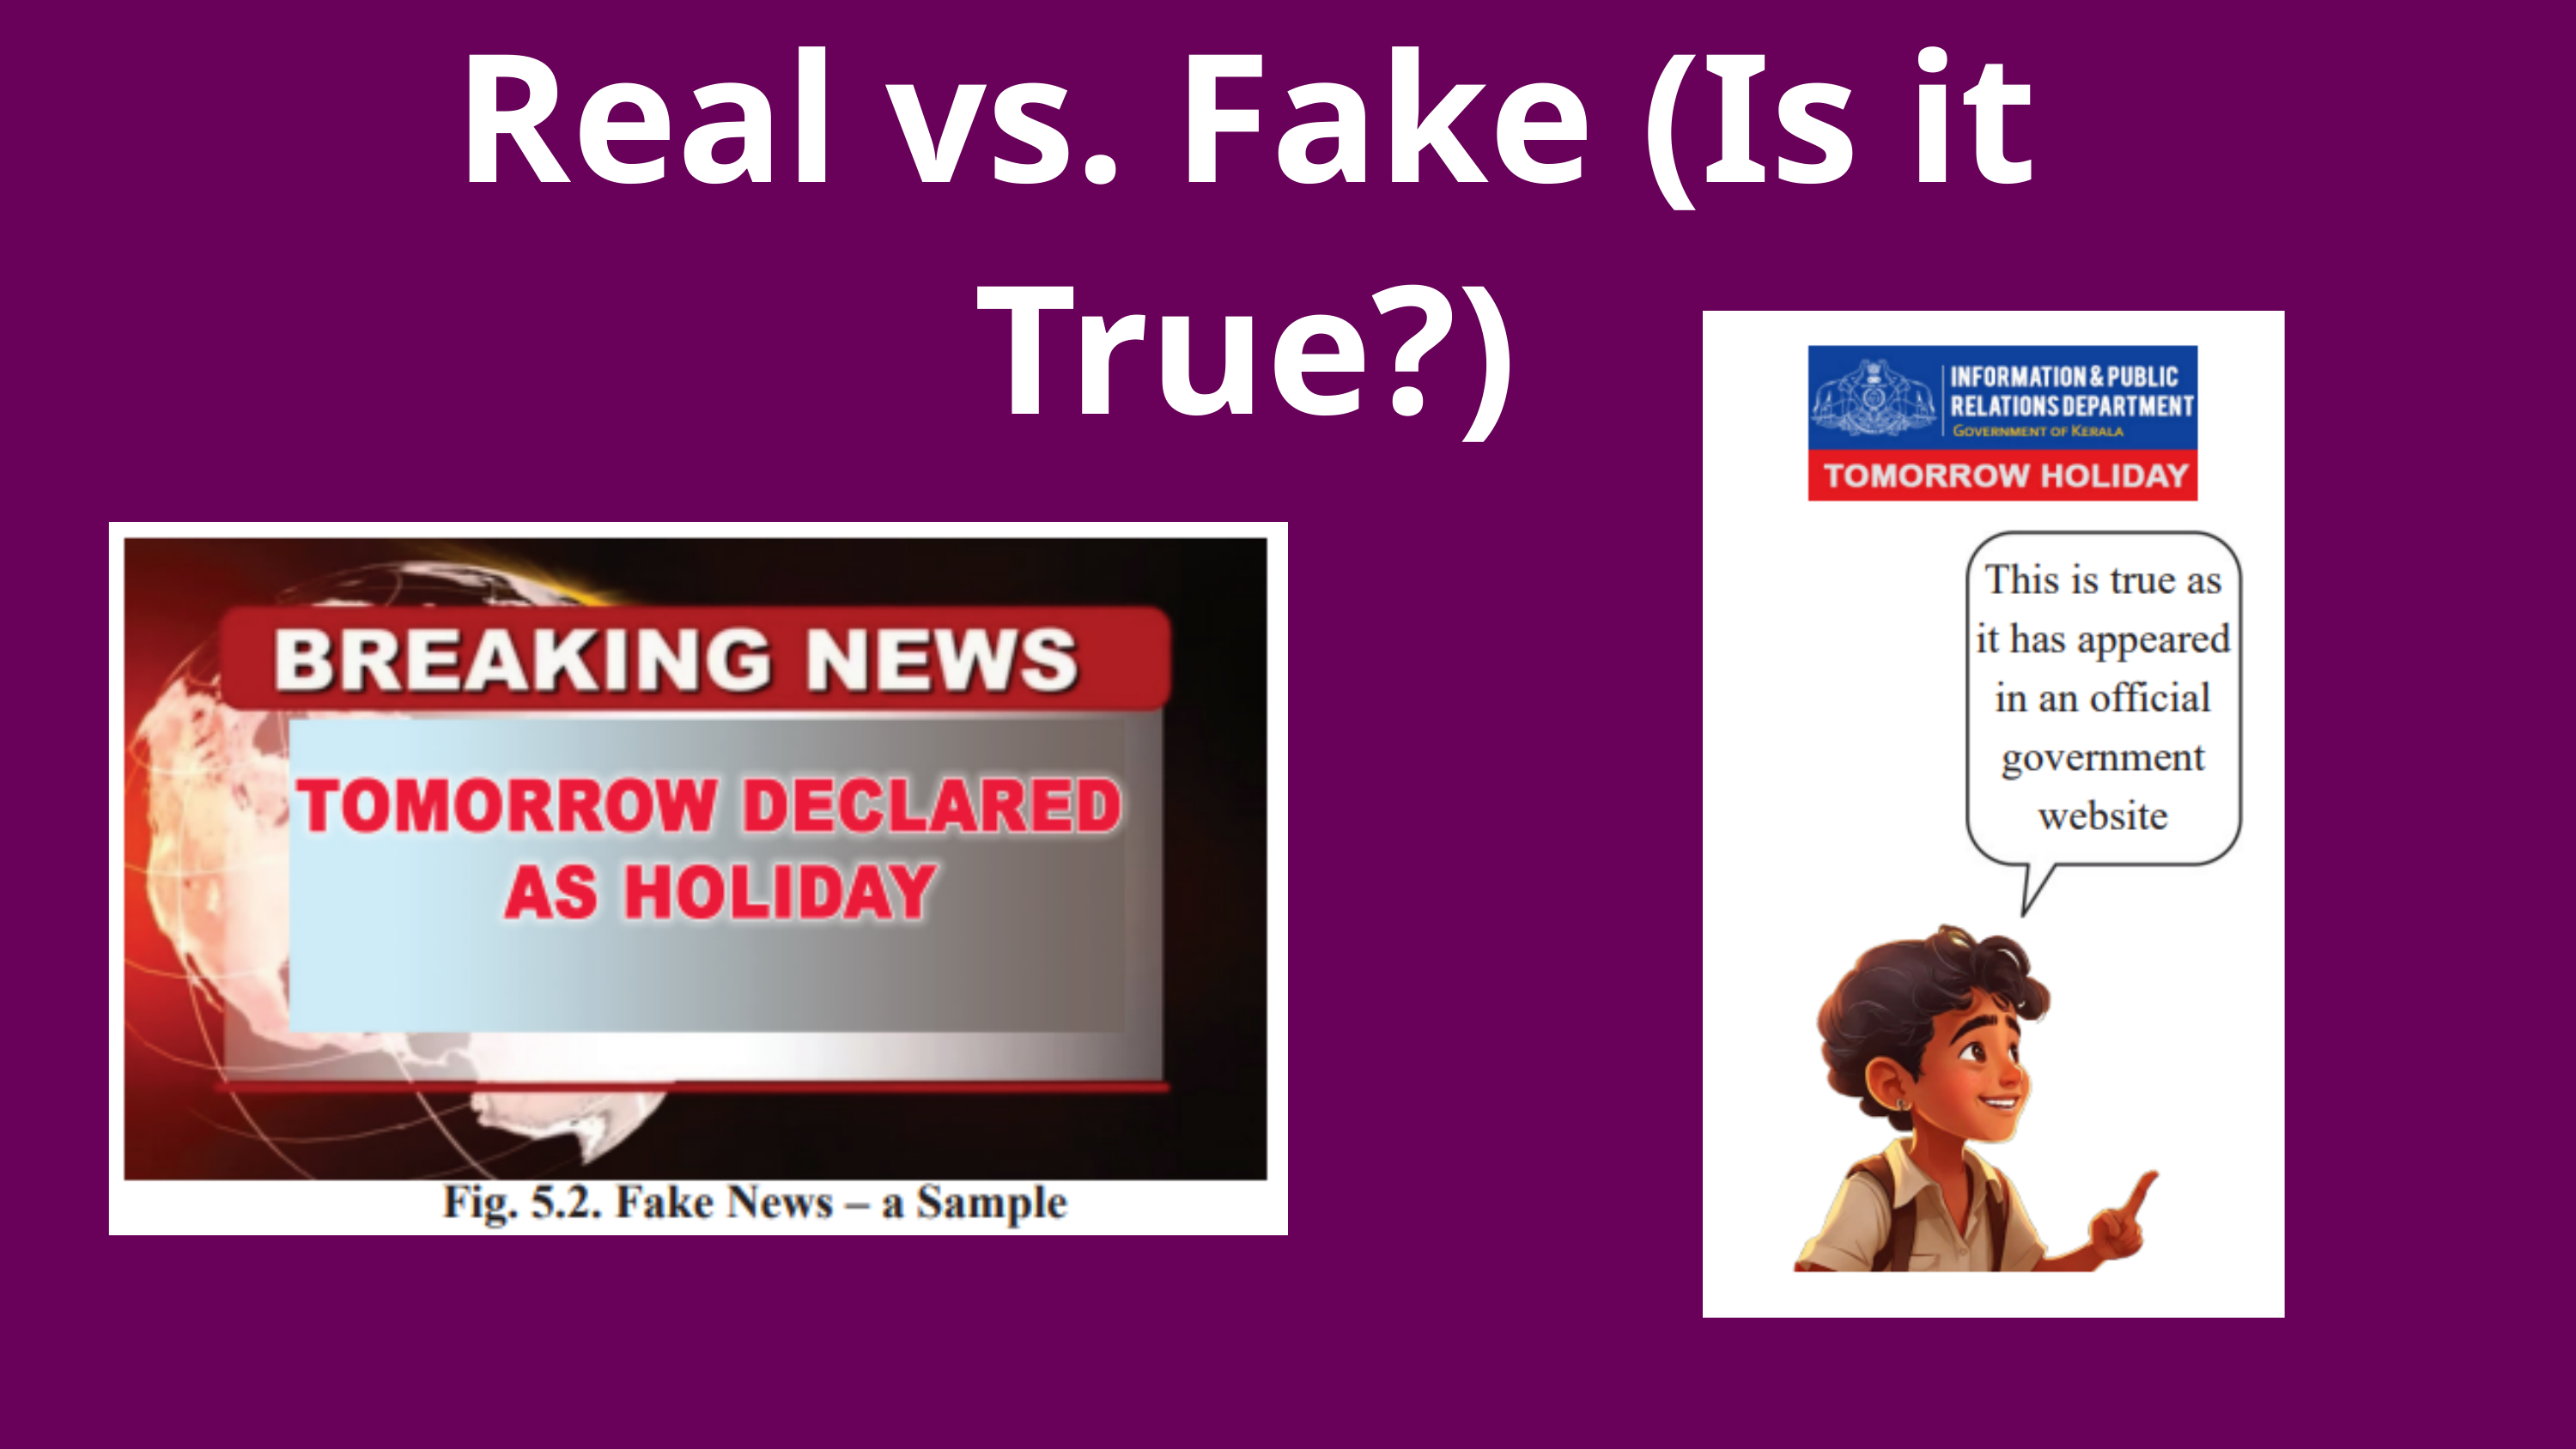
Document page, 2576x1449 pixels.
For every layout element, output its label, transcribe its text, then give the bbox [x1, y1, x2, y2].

text_box [1703, 451, 2285, 1318]
text_box Real vs. Fake (Is it True?) [207, 0, 2285, 451]
text_box [108, 522, 1288, 1236]
